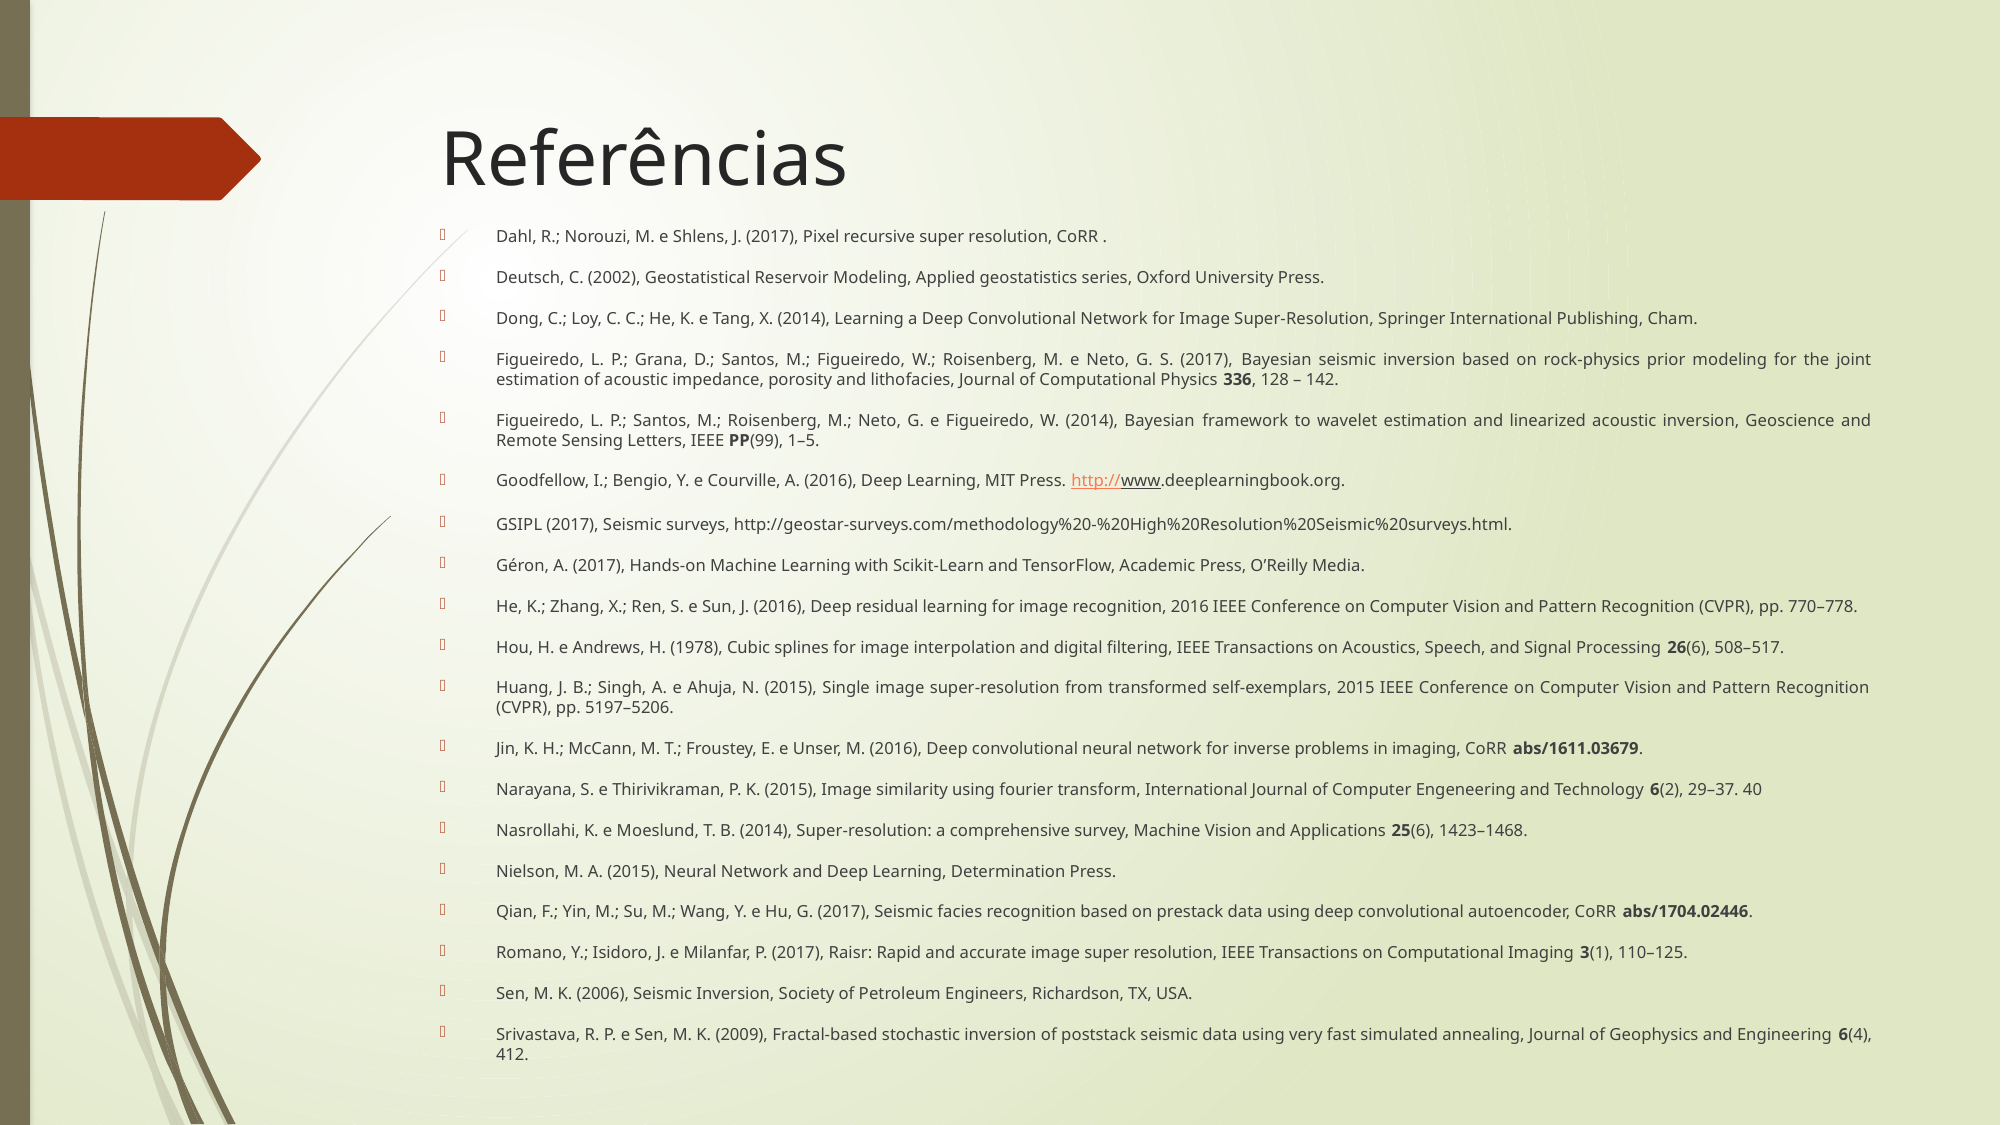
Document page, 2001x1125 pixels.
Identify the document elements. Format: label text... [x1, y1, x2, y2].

list Dahl, R.; Norouzi, M. e Shlens, J. (2017), Pixel recursive super resolution, CoRR . Deutsch, C. (2002), Geostatistical Reservoir Modeling, Applied geostatistics series, Oxford University Press. Dong, C.; Loy, C. C.; He, K. e Tang, X. (2014), Learning a Deep Convolutional Network for Image Super-Resolution, Springer International Publishing, Cham. Figueiredo, L. P.; Grana, D.; Santos, M.; Figueiredo, W.; Roisenberg, M. e Neto, G. S. (2017), Bayesian seismic inversion based on rock-physics prior modeling for the joint estimation of acoustic impedance, porosity and lithofacies, Journal of Computational Physics 336, 128 – 142. Figueiredo, L. P.; Santos, M.; Roisenberg, M.; Neto, G. e Figueiredo, W. (2014), Bayesian framework to wavelet estimation and linearized acoustic inversion, Geoscience and Remote Sensing Letters, IEEE PP(99), 1–5. Goodfellow, I.; Bengio, Y. e Courville, A. (2016), Deep Learning, MIT Press. http://www.deeplearningbook.org. GSIPL (2017), Seismic surveys, http://geostar-surveys.com/methodology%20-%20High%20Resolution%20Seismic%20surveys.html. Géron, A. (2017), Hands-on Machine Learning with Scikit-Learn and TensorFlow, Academic Press, O’Reilly Media. He, K.; Zhang, X.; Ren, S. e Sun, J. (2016), Deep residual learning for image recognition, 2016 IEEE Conference on Computer Vision and Pattern Recognition (CVPR), pp. 770–778. Hou, H. e Andrews, H. (1978), Cubic splines for image interpolation and digital filtering, IEEE Transactions on Acoustics, Speech, and Signal Processing 26(6), 508–517. Huang, J. B.; Singh, A. e Ahuja, N. (2015), Single image super-resolution from transformed self-exemplars, 2015 IEEE Conference on Computer Vision and Pattern Recognition (CVPR), pp. 5197–5206. Jin, K. H.; McCann, M. T.; Froustey, E. e Unser, M. (2016), Deep convolutional neural network for inverse problems in imaging, CoRR abs/1611.03679. Narayana, S. e Thirivikraman, P. K. (2015), Image similarity using fourier transform, International Journal of Computer Engeneering and Technology 6(2), 29–37. 40 Nasrollahi, K. e Moeslund, T. B. (2014), Super-resolution: a comprehensive survey, Machine Vision and Applications 25(6), 1423–1468. Nielson, M. A. (2015), Neural Network and Deep Learning, Determination Press. Qian, F.; Yin, M.; Su, M.; Wang, Y. e Hu, G. (2017), Seismic facies recognition based on prestack data using deep convolutional autoencoder, CoRR abs/1704.02446. Romano, Y.; Isidoro, J. e Milanfar, P. (2017), Raisr: Rapid and accurate image super resolution, IEEE Transactions on Computational Imaging 3(1), 110–125. Sen, M. K. (2006), Seismic Inversion, Society of Petroleum Engineers, Richardson, TX, USA. Srivastava, R. P. e Sen, M. K. (2009), Fractal-based stochastic inversion of poststack seismic data using very fast simulated annealing, Journal of Geophysics and Engineering 6(4), 412. [424, 218, 1888, 1106]
title Referências [425, 102, 1888, 218]
